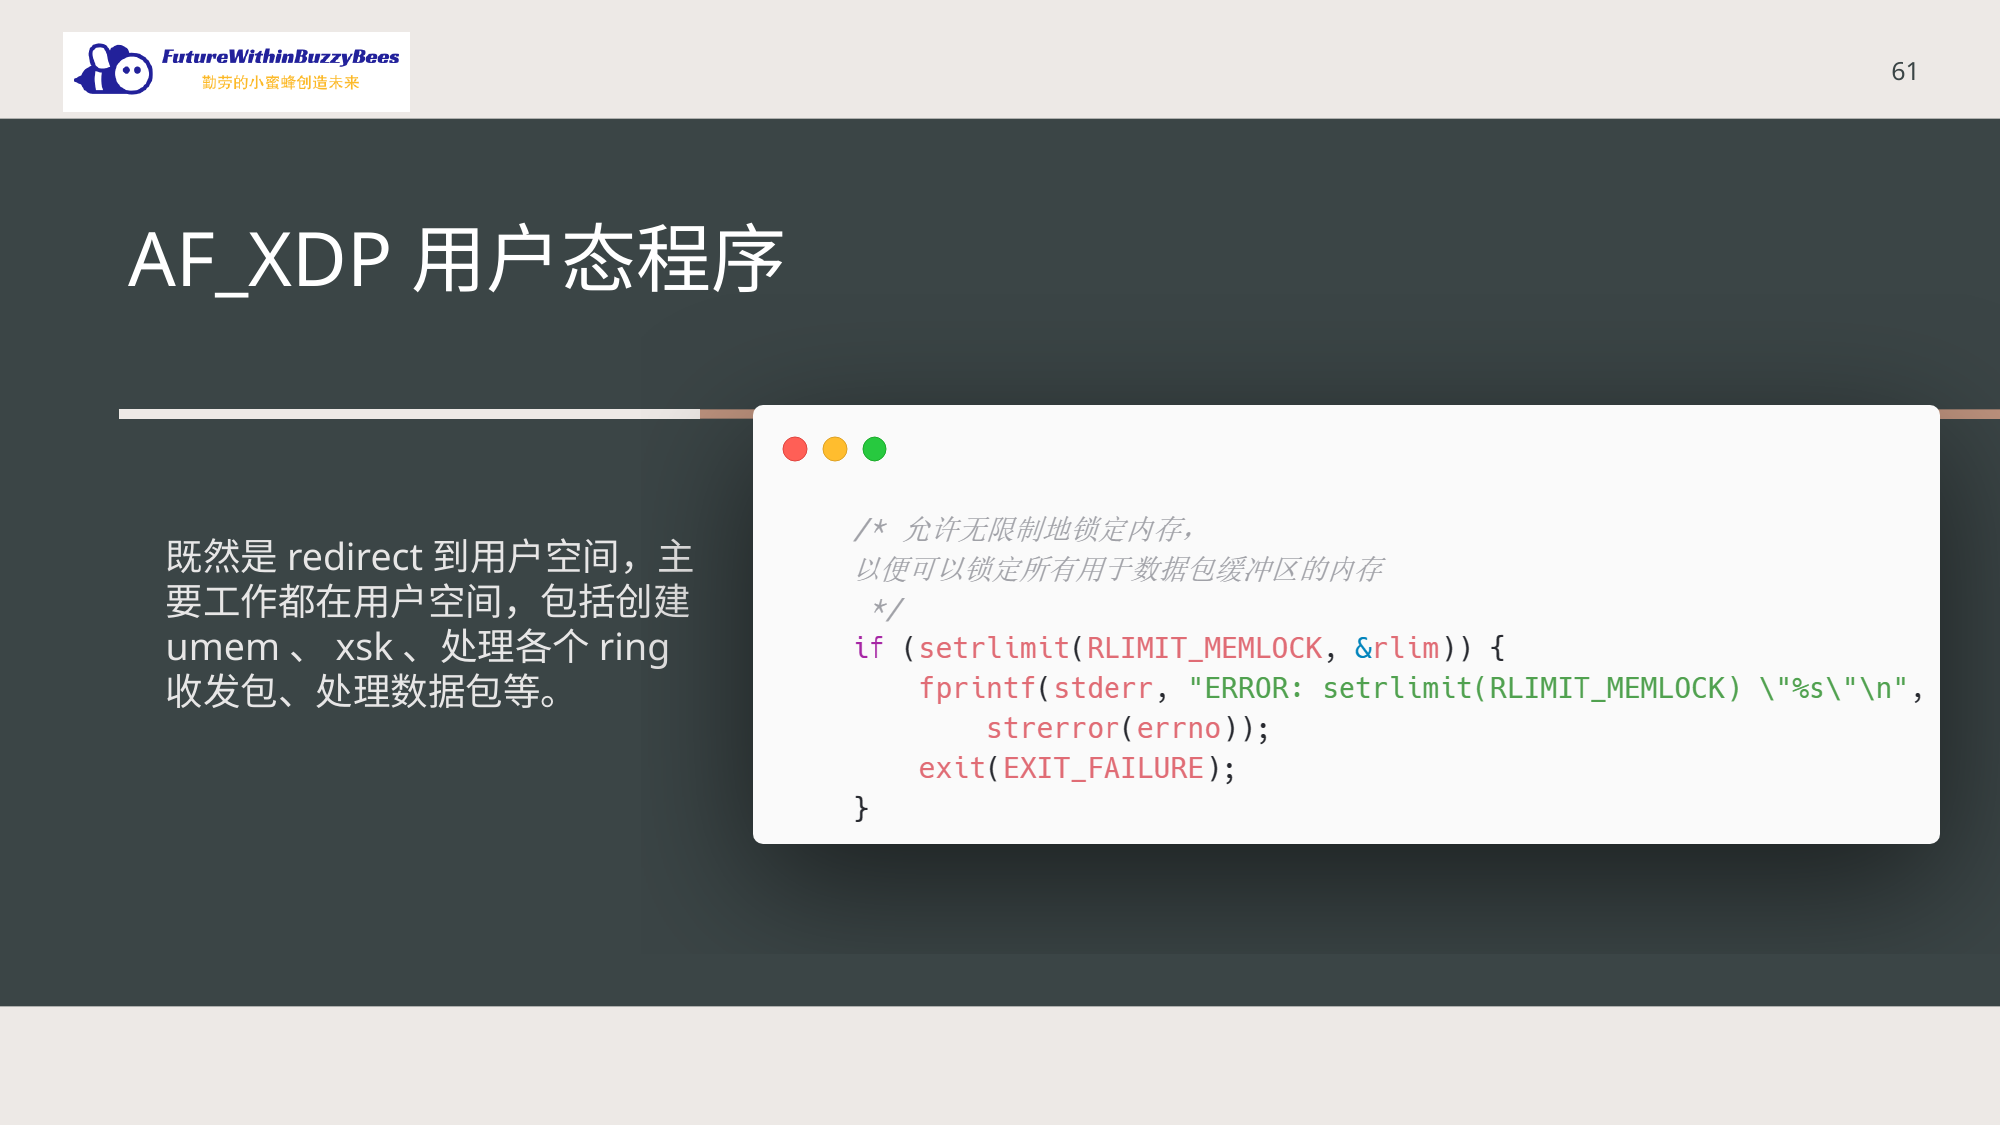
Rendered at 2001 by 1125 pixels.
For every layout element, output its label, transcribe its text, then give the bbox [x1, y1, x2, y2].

list AF_XDP用户态程序 [113, 158, 1622, 315]
text_box 既然是redirect到用户空间，主要工作都在用户空间，包括创建umem、xsk、处理各个ring收发包、处理数据包等。 [150, 525, 641, 720]
picture [641, 294, 2000, 954]
picture [63, 32, 410, 112]
slide_number 61 [1660, 49, 1935, 95]
